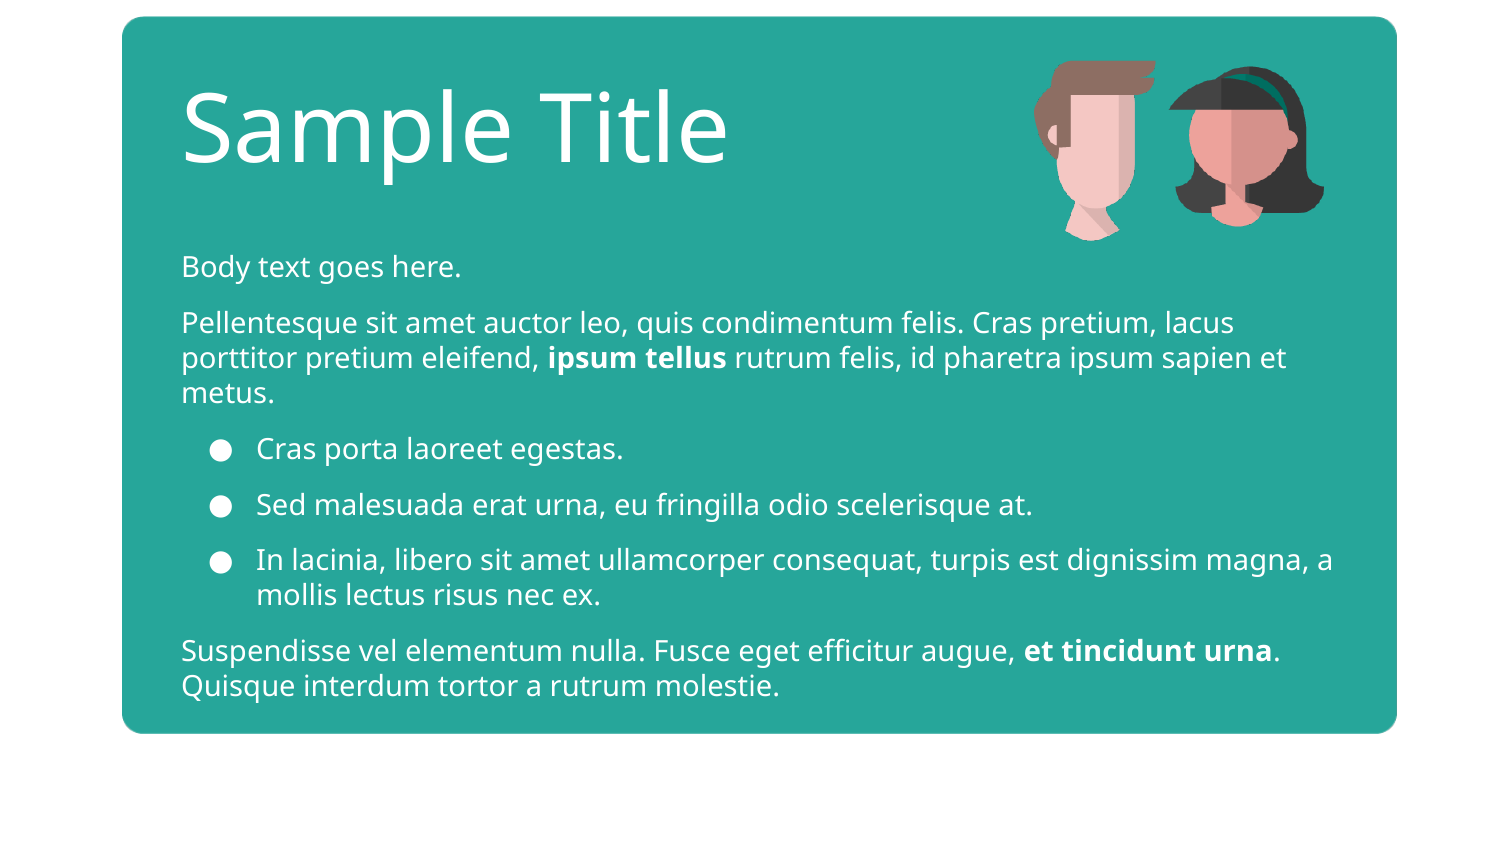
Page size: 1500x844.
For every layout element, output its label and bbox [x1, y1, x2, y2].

picture [122, 15, 1398, 734]
